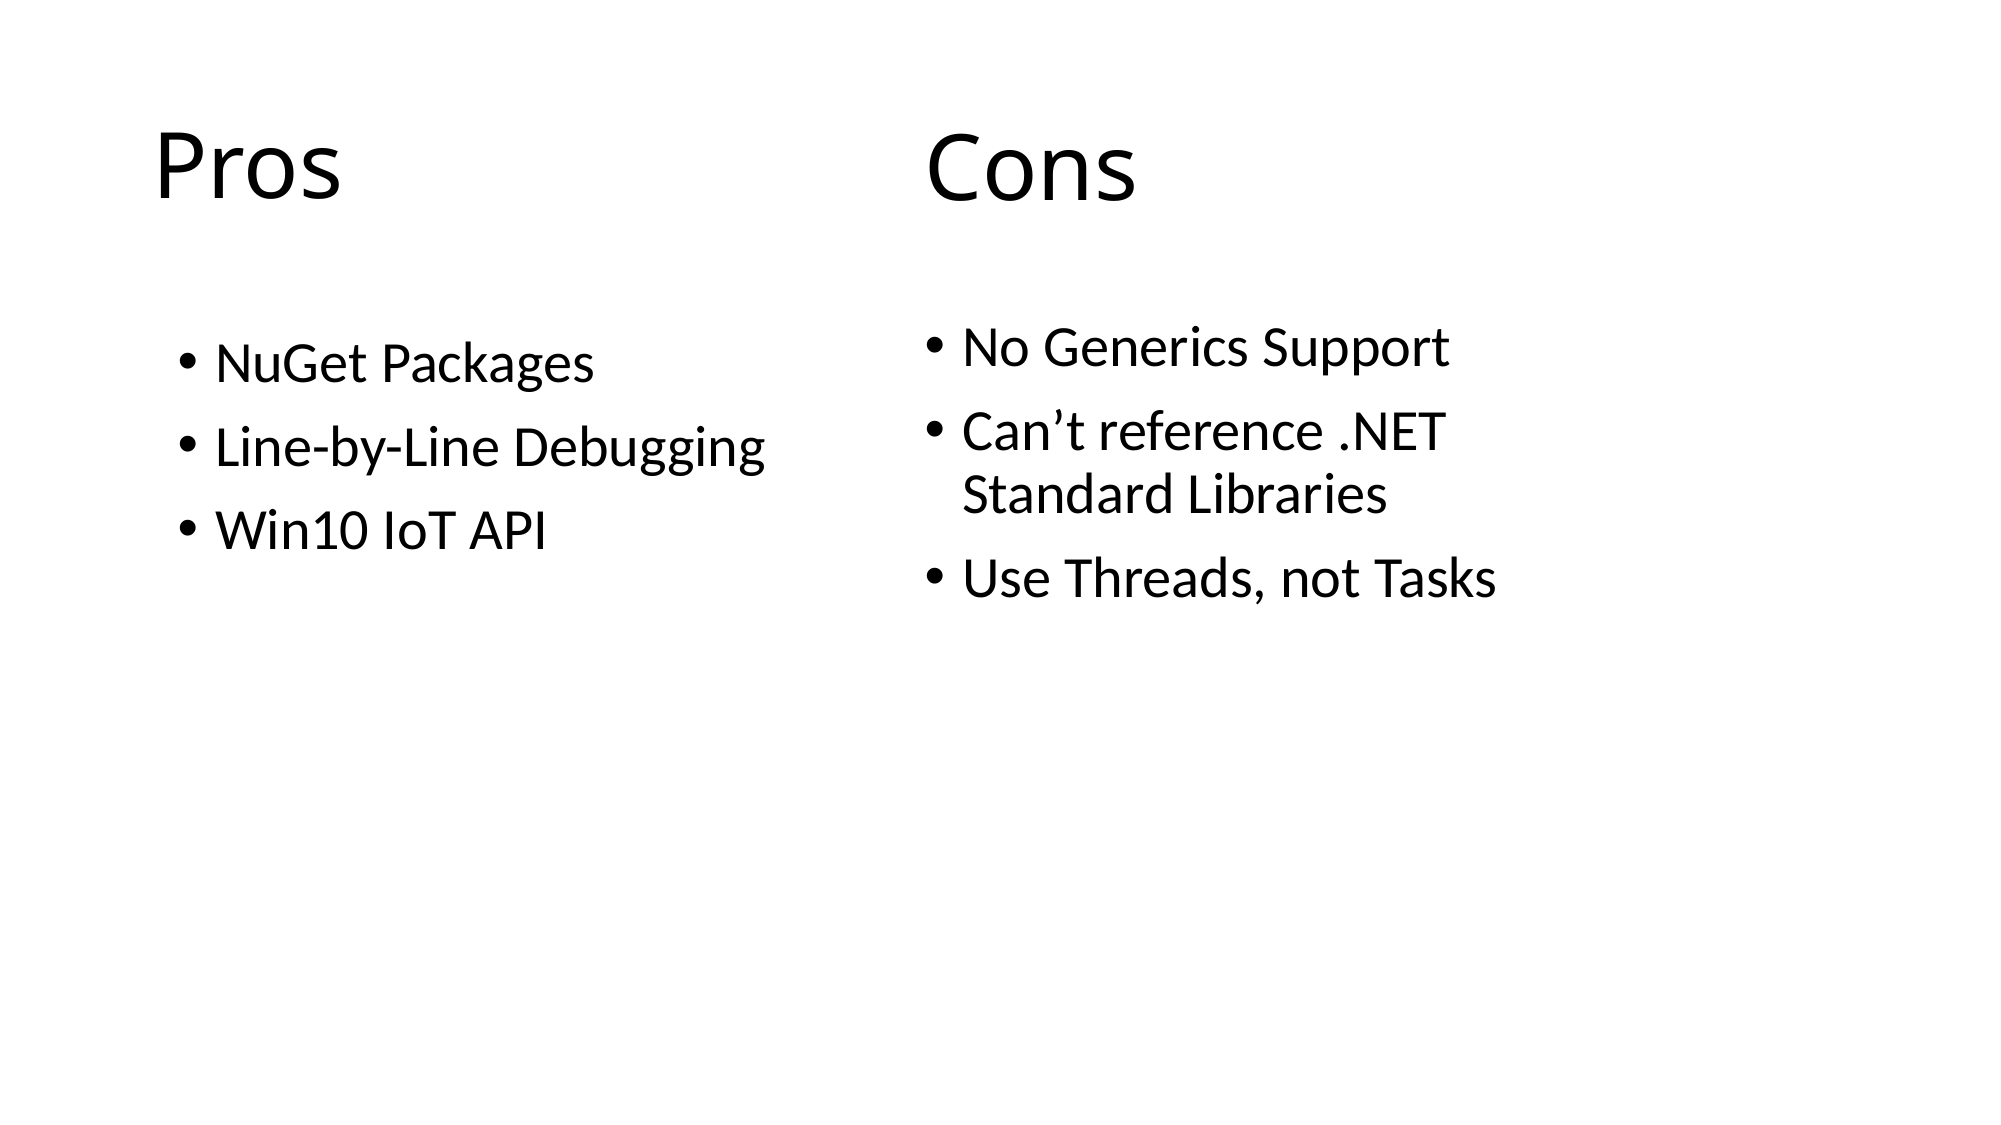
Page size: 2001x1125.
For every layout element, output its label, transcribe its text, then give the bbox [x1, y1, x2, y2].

text_box NuGet Packages Line-by-Line Debugging Win10 IoT API [162, 324, 868, 1039]
text_box Cons [909, 61, 1615, 280]
title Pros [137, 59, 843, 278]
list No Generics Support Can’t reference .NET Standard Libraries Use Threads, not Tasks [909, 309, 1615, 1023]
